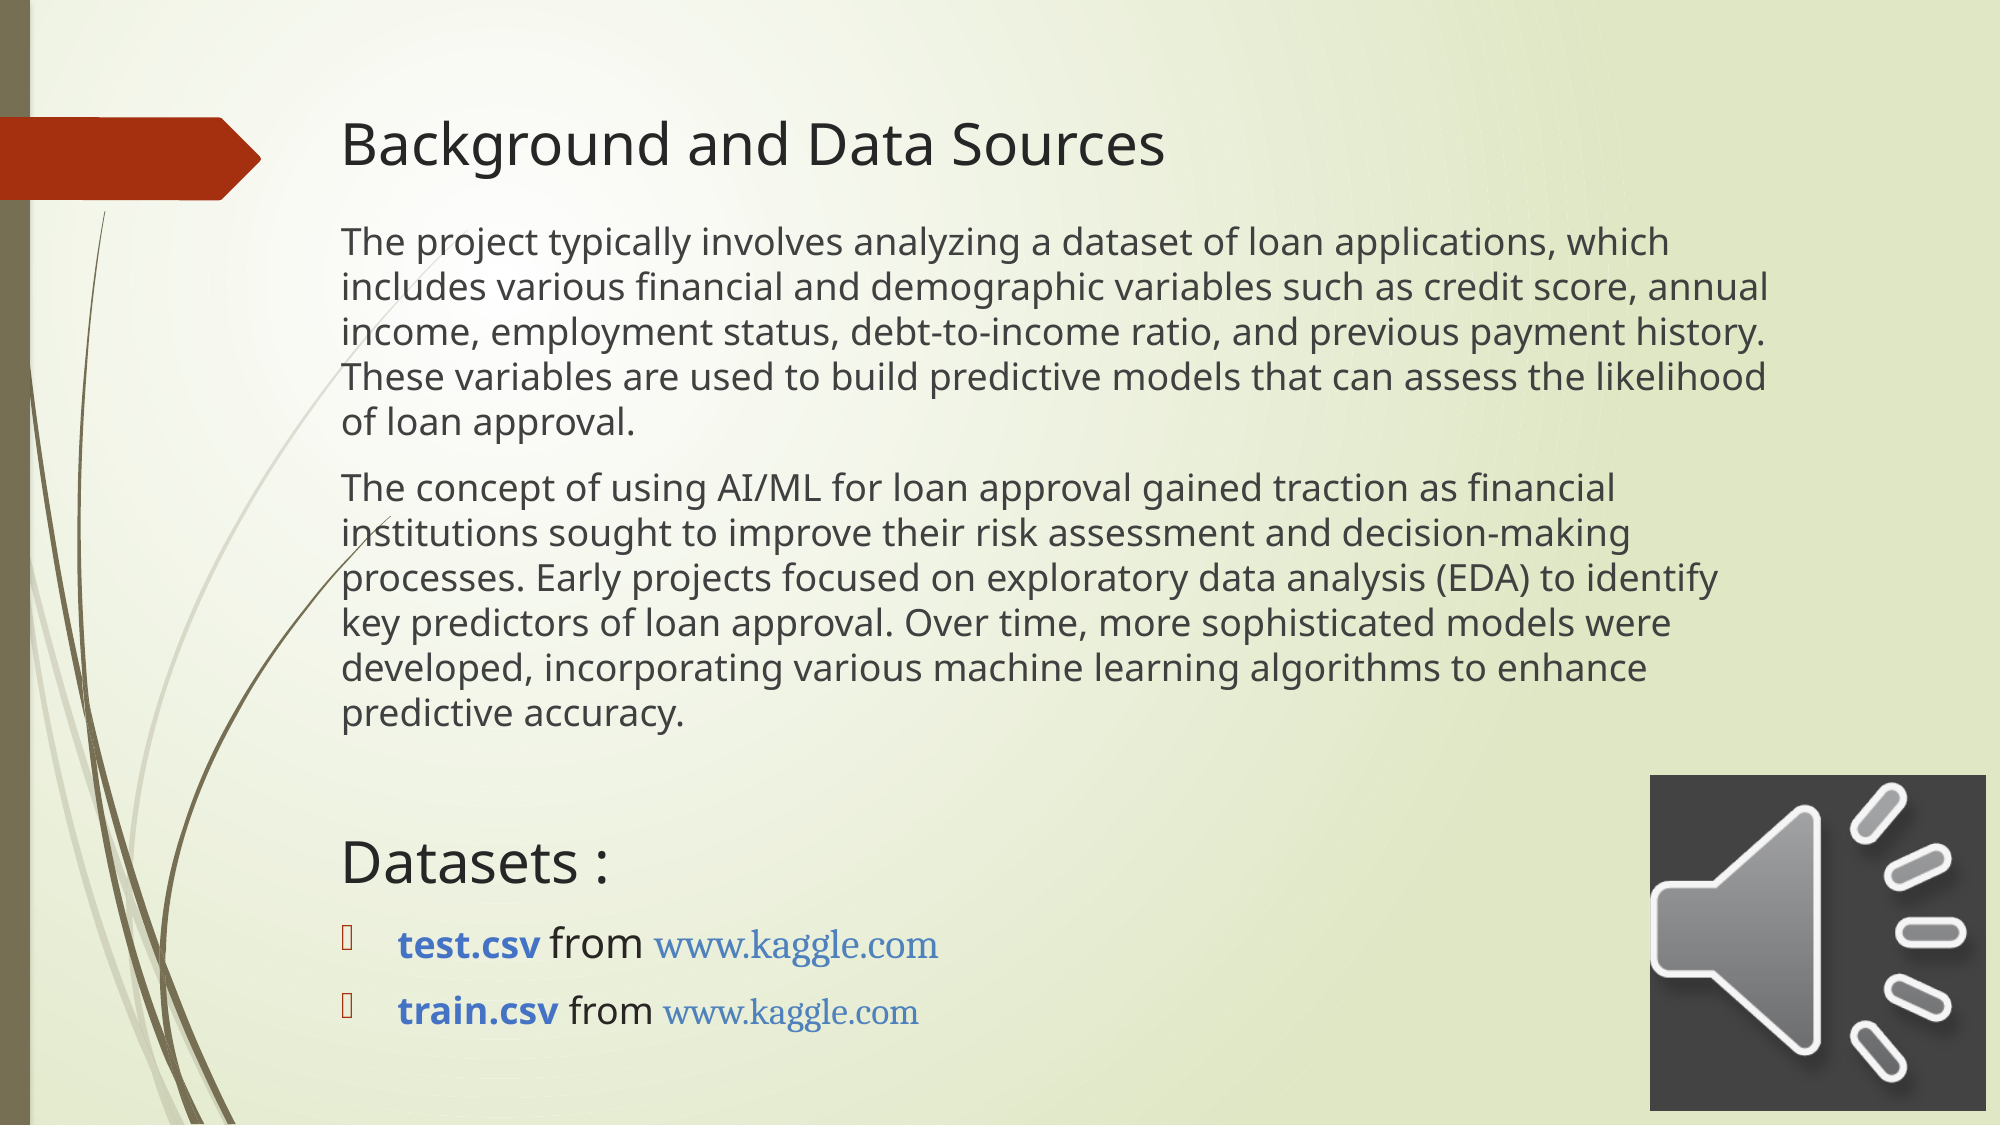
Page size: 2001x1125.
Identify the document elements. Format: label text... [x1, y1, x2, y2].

title Background and Data Sources [325, 100, 1720, 210]
picture [1648, 773, 1987, 1112]
list The project typically involves analyzing a dataset of loan applications, which includes various financial and demographic variables such as credit score, annual income, employment status, debt-to-income ratio, and previous payment history. These variables are used to build predictive models that can assess the likelihood of loan approval. The concept of using AI/ML for loan approval gained traction as financial institutions sought to improve their risk assessment and decision-making processes. Early projects focused on exploratory data analysis (EDA) to identify key predictors of loan approval. Over time, more sophisticated models were developed, incorporating various machine learning algorithms to enhance predictive accuracy. Datasets : test.csv from www.kaggle.com train.csv from www.kaggle.com [325, 210, 1804, 1077]
